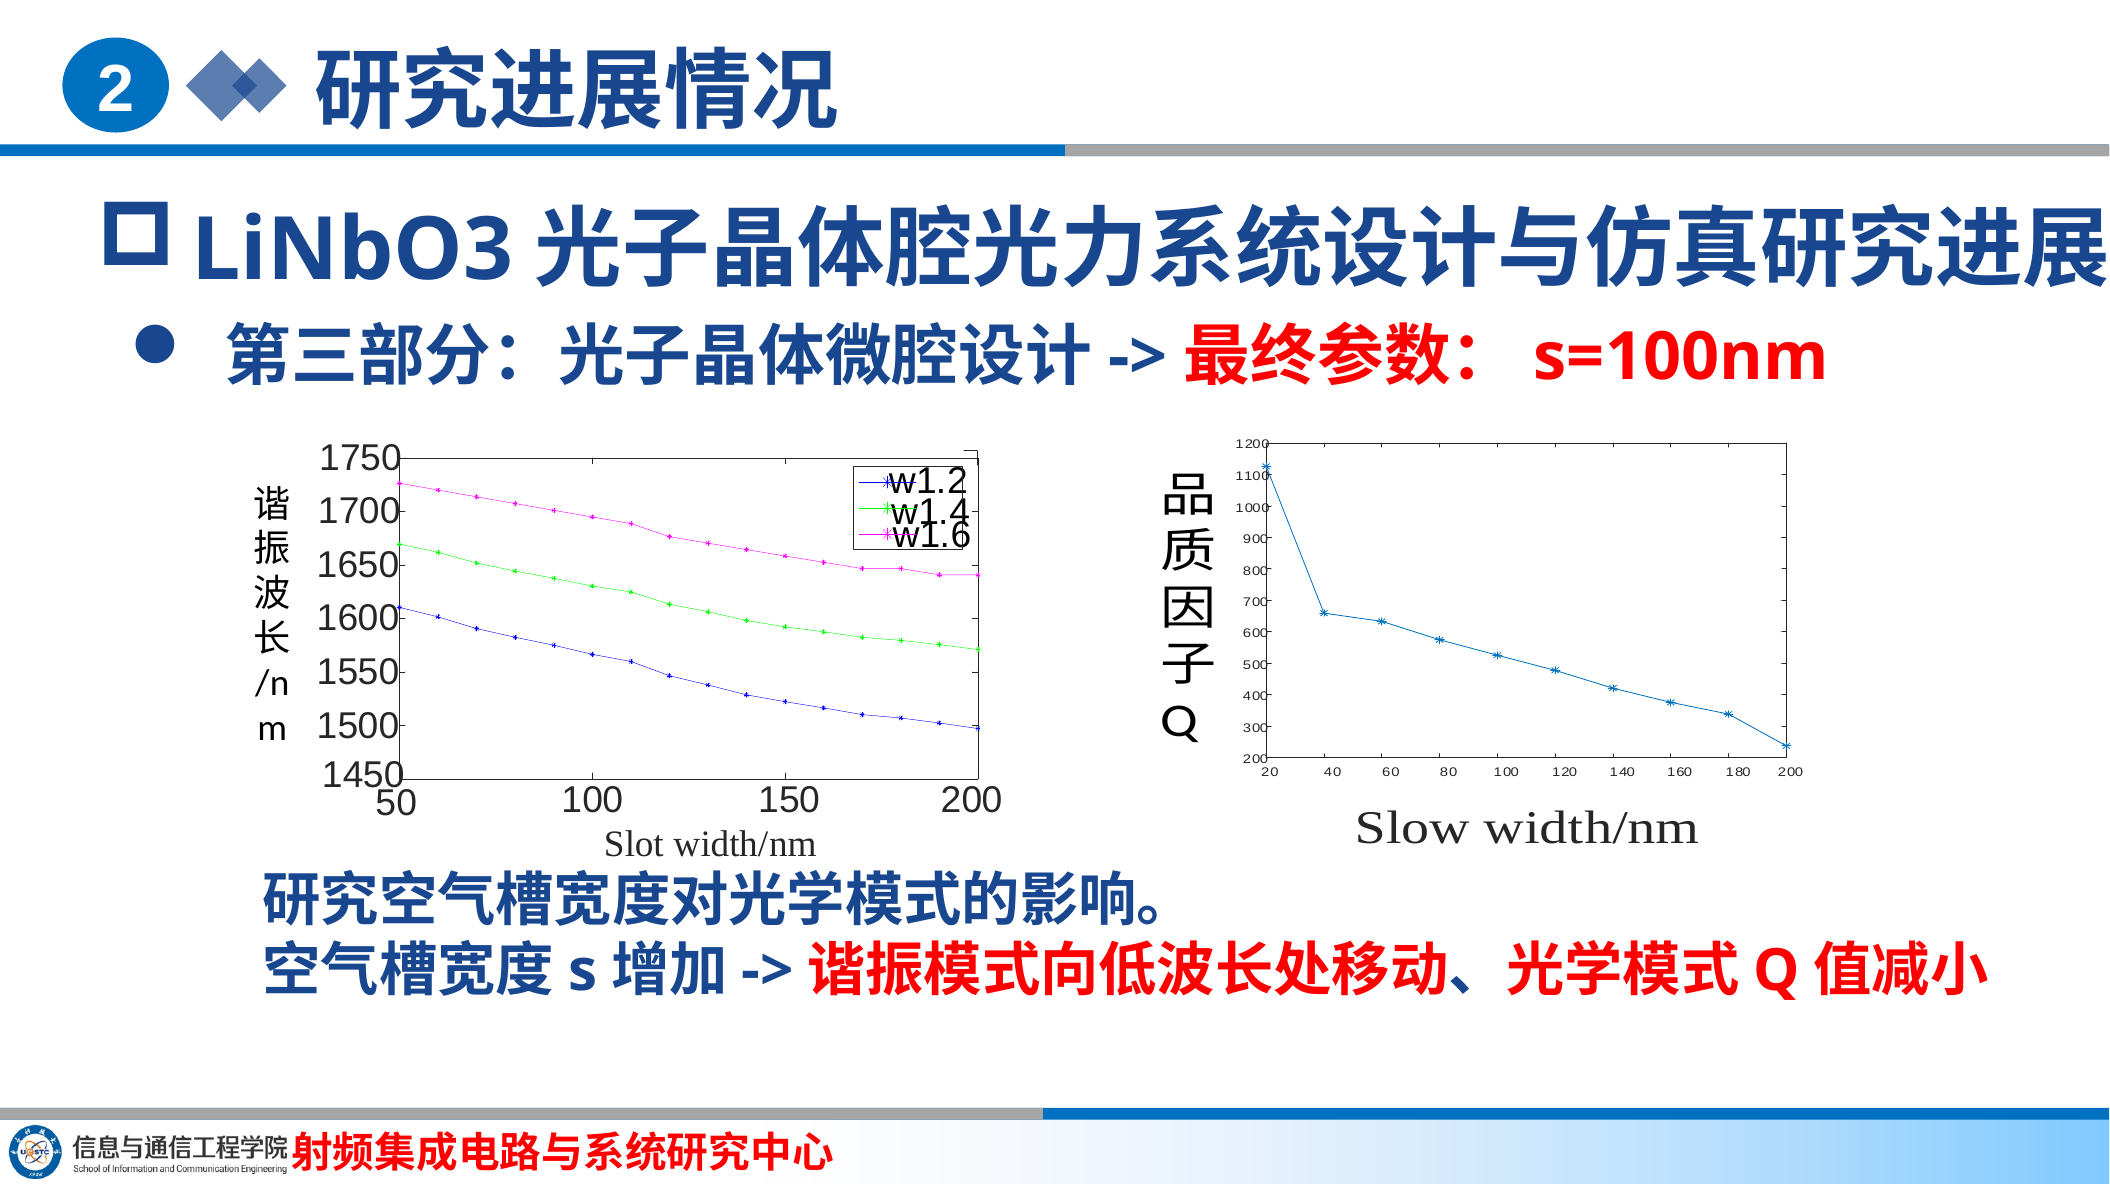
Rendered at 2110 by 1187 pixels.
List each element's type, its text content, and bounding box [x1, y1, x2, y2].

text_box [230, 56, 289, 115]
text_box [231, 433, 1006, 900]
text_box 2 [61, 36, 170, 134]
text_box 研究空气槽宽度对光学模式的影响。 空气槽宽度s增加->谐振模式向低波长处移动、光学模式Q值减小 [185, 854, 2044, 1010]
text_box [1142, 433, 1850, 866]
text_box 第三部分：光子晶体微腔设计->最终参数：s=100nm [115, 305, 2076, 540]
text_box 研究进展情况 [299, 26, 996, 147]
text_box LiNbO3光子晶体腔光力系统设计与仿真研究进展 [82, 184, 2110, 305]
picture [8, 1124, 287, 1179]
text_box [184, 48, 244, 123]
